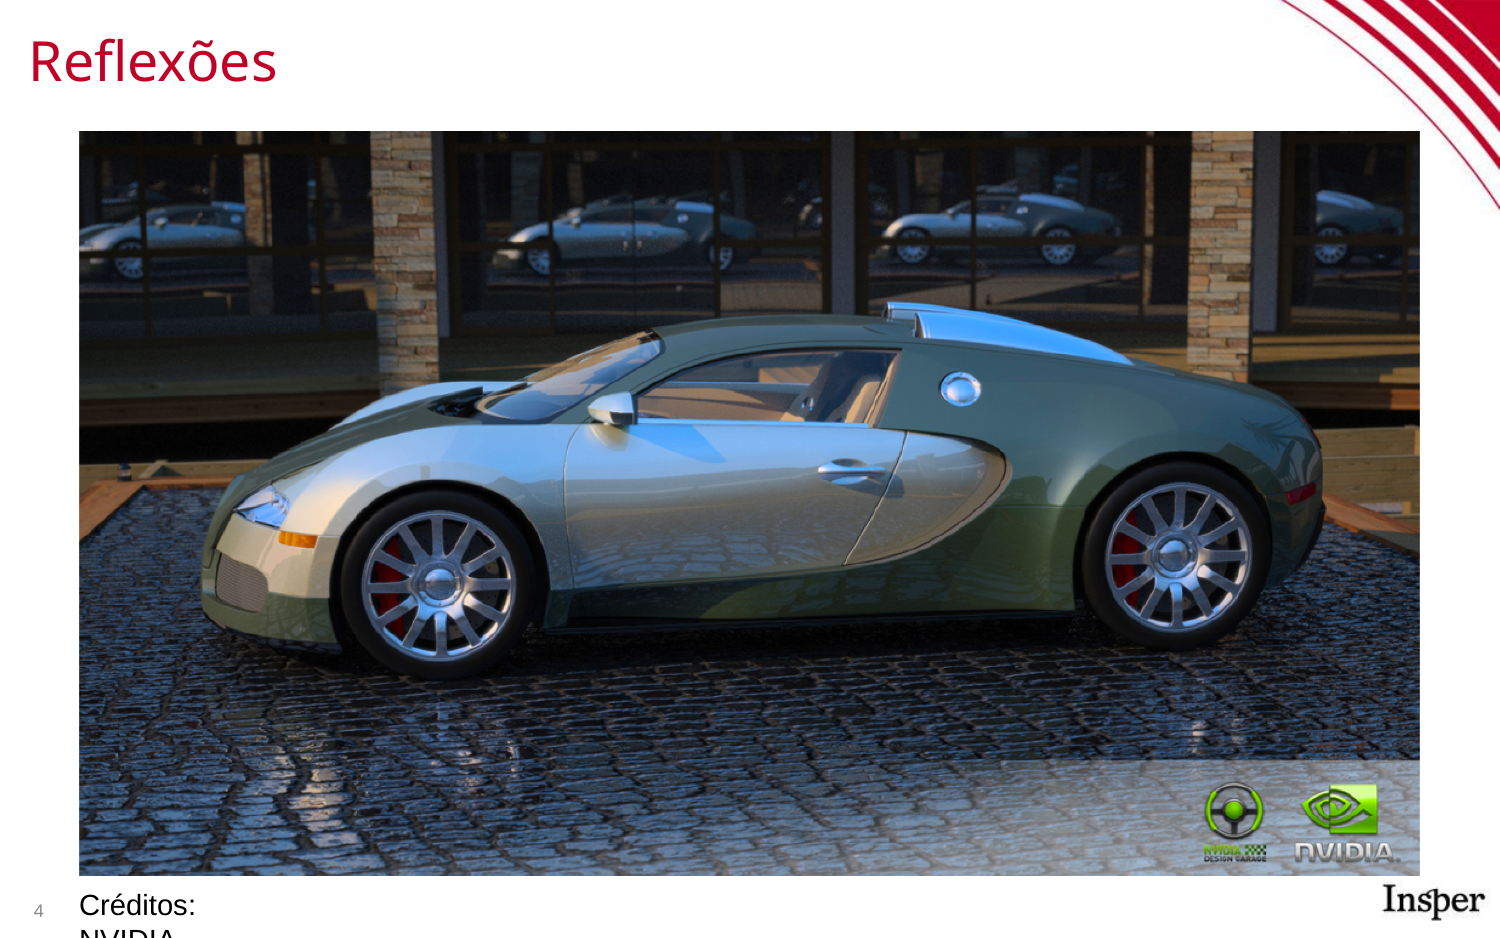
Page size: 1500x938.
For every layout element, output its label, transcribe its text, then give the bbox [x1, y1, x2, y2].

picture [77, 0, 1500, 938]
slide_number 4 [0, 887, 78, 938]
title Reflexões [13, 18, 1397, 104]
text_box Créditos: NVIDIA [64, 879, 295, 930]
